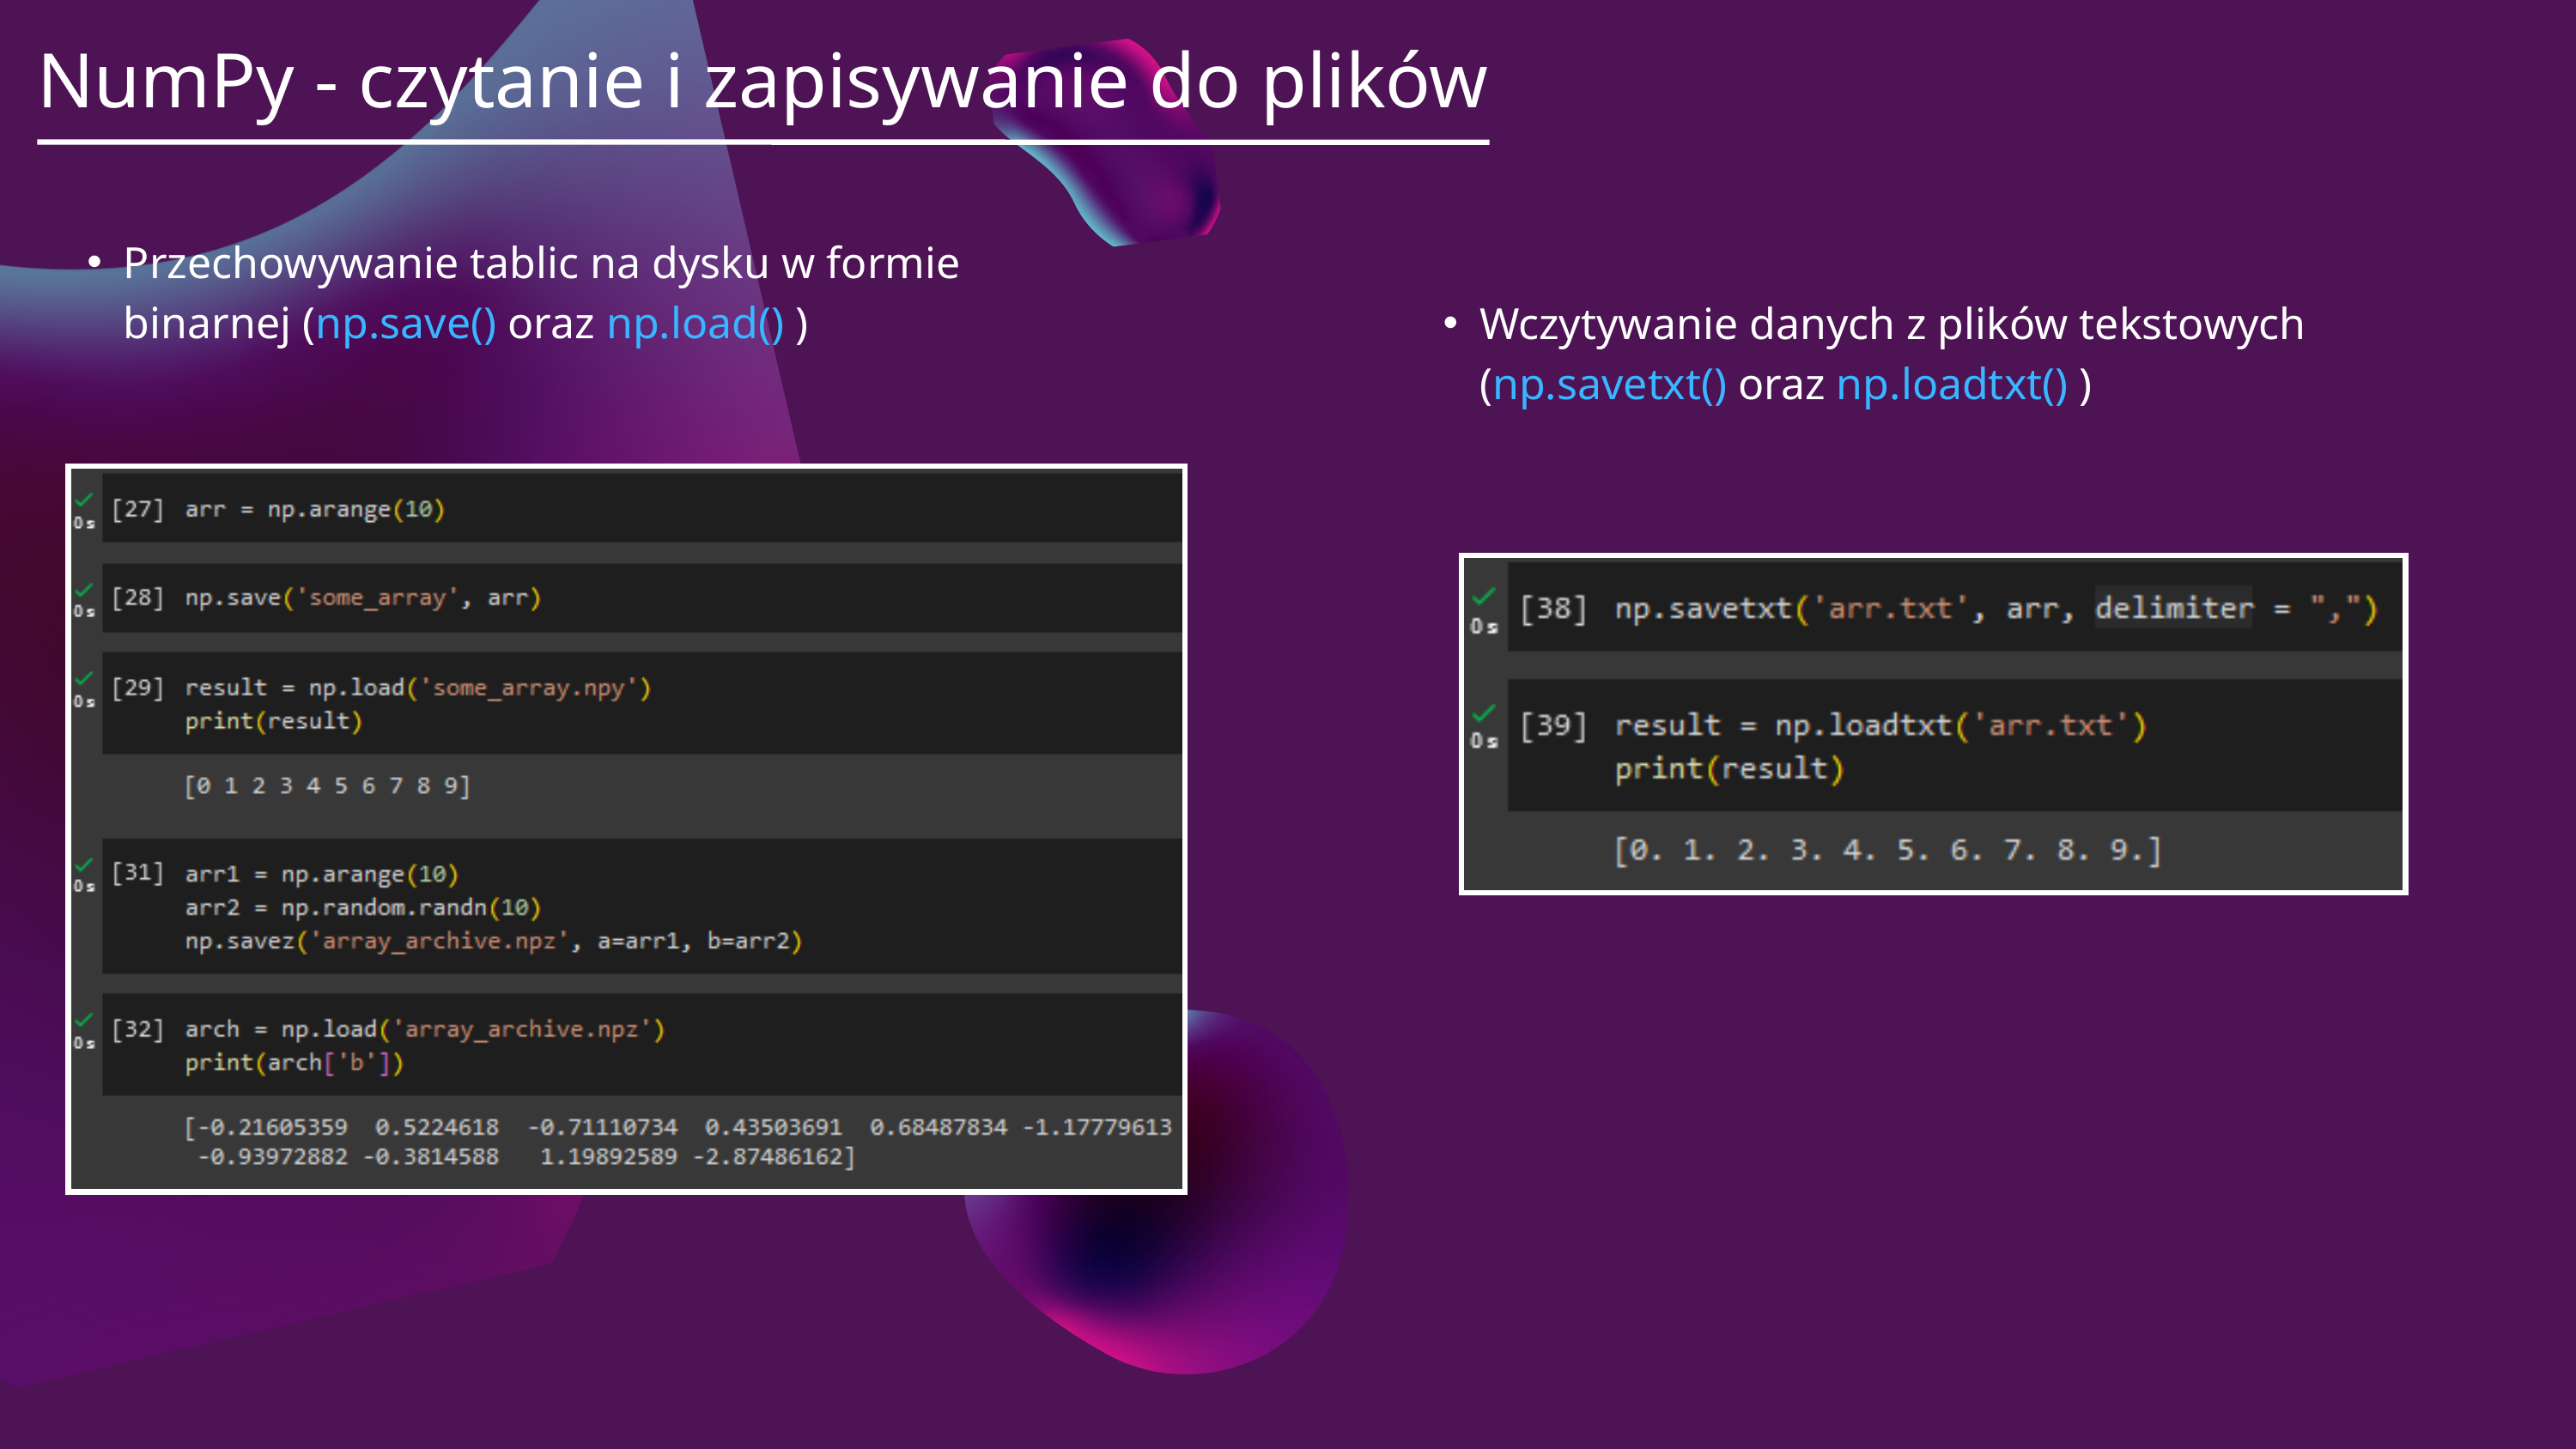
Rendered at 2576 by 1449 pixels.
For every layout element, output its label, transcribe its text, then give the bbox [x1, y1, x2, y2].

text_box [993, 123, 1212, 142]
text_box [68, 466, 1185, 1192]
text_box [1461, 555, 2406, 894]
text_box Wczytywanie danych z plików tekstowych (np.savetxt() oraz np.loadtxt() ) [1406, 288, 2381, 409]
text_box Przechowywanie tablic na dysku w formie binarnej (np.save() oraz np.load() ) [50, 227, 1025, 348]
text_box [996, 142, 1224, 258]
text_box [0, 0, 859, 1392]
text_box [964, 1009, 1349, 1374]
text_box NumPy - czytanie i zapisywanie do plików [37, 17, 2292, 123]
